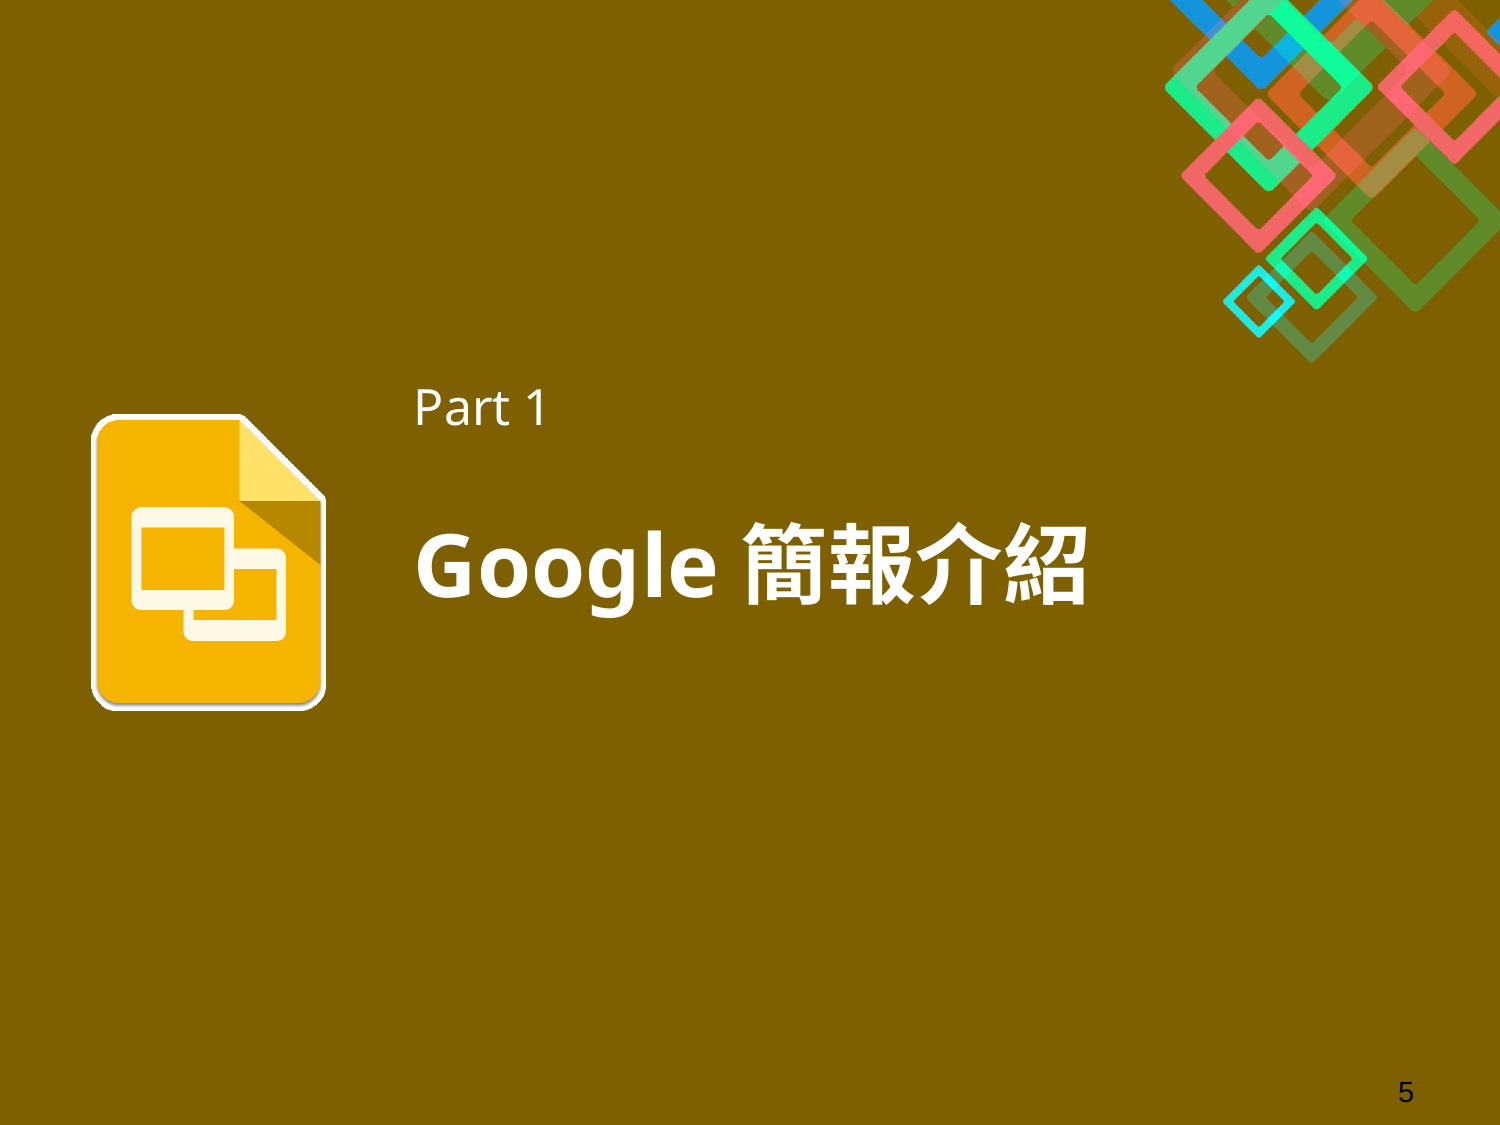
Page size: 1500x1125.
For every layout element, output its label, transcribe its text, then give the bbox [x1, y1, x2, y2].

picture [91, 414, 326, 711]
slide_number ‹#› [1383, 1056, 1500, 1125]
title Google簡報介紹 [398, 470, 1447, 655]
picture [898, 0, 1500, 602]
subtitle Part 1 [398, 216, 1447, 450]
